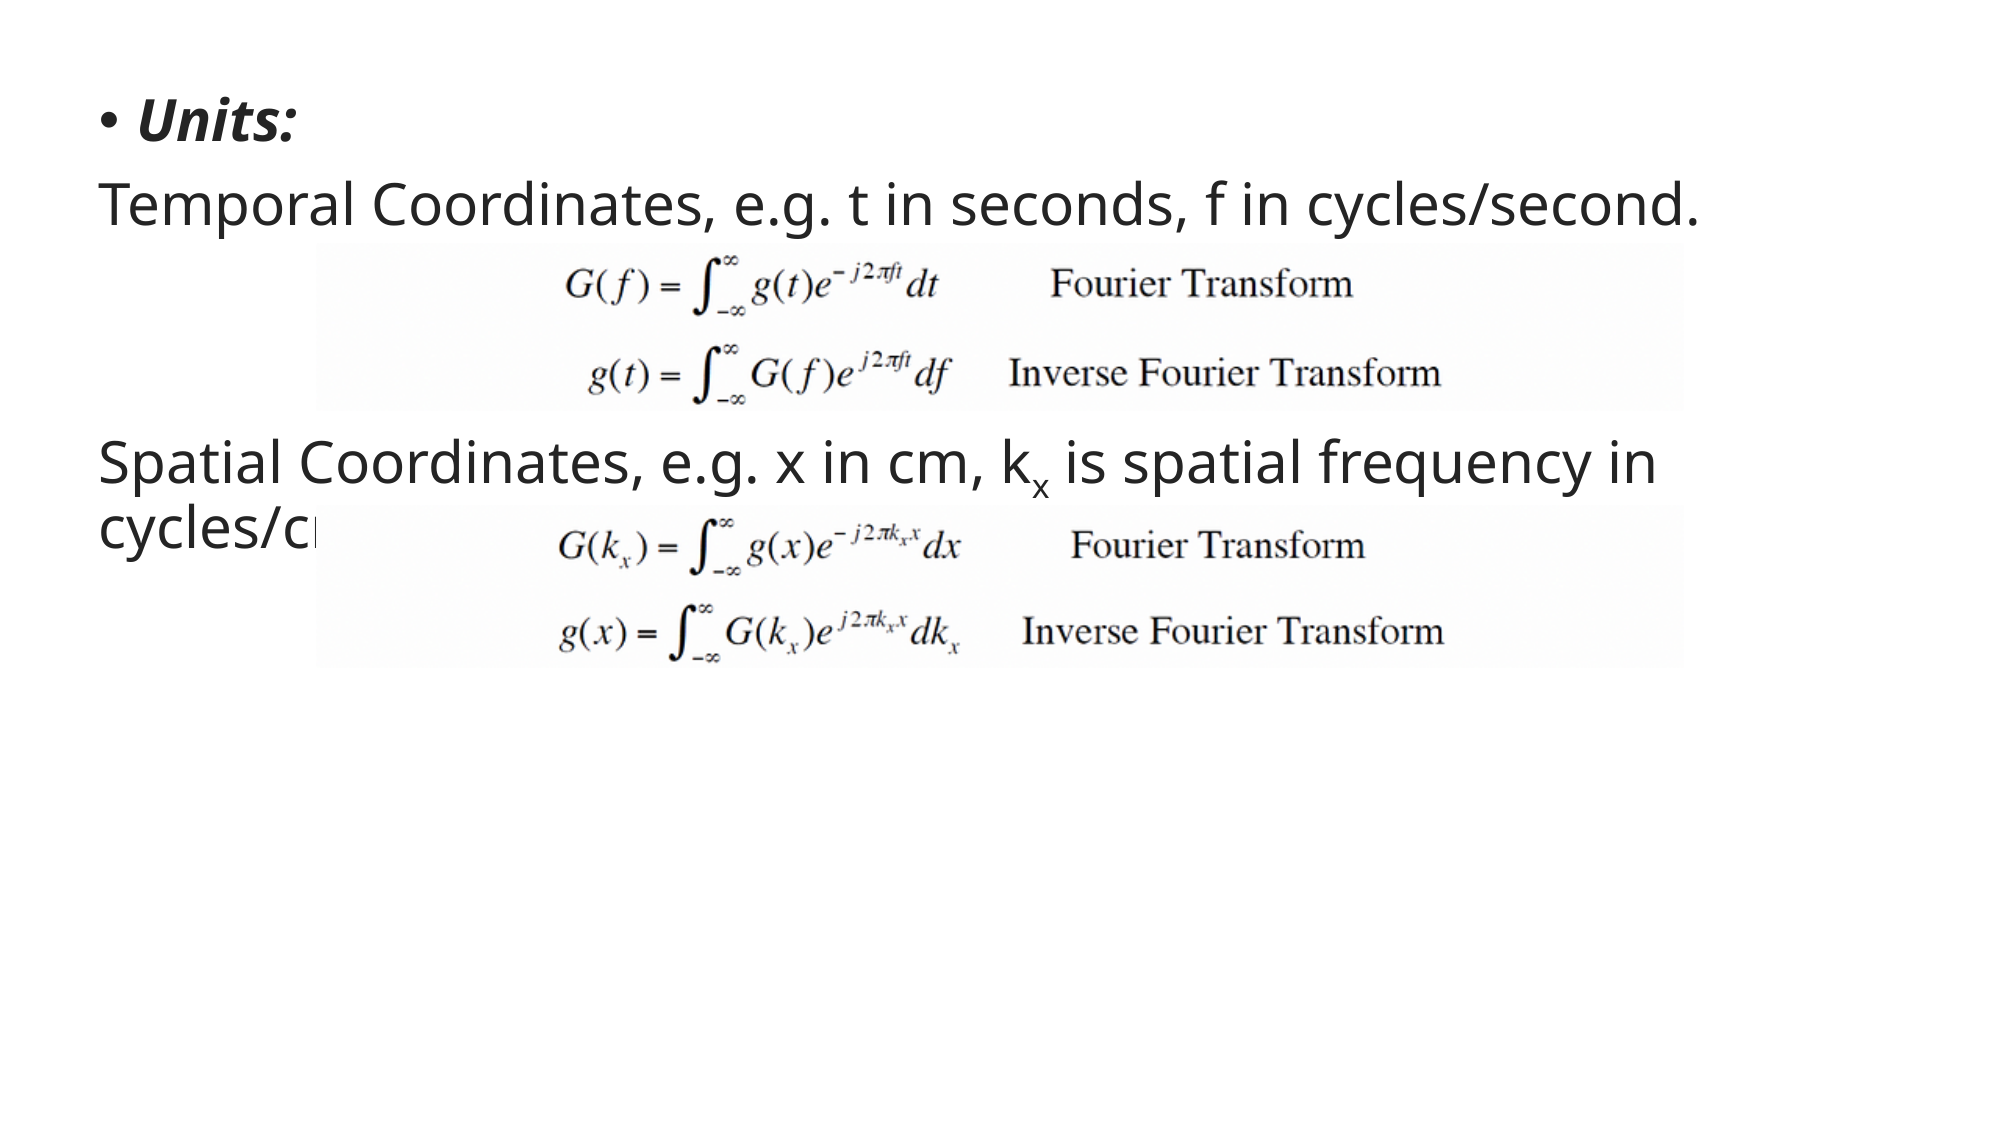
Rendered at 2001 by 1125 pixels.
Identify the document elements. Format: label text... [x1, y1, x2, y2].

picture [316, 505, 1684, 668]
picture [316, 243, 1684, 411]
list Units: Temporal Coordinates, e.g. t in seconds, f in cycles/second. Spatial Coordinates, e.g. x in cm, kx is spatial frequency in cycles/cm. [83, 83, 1863, 1014]
